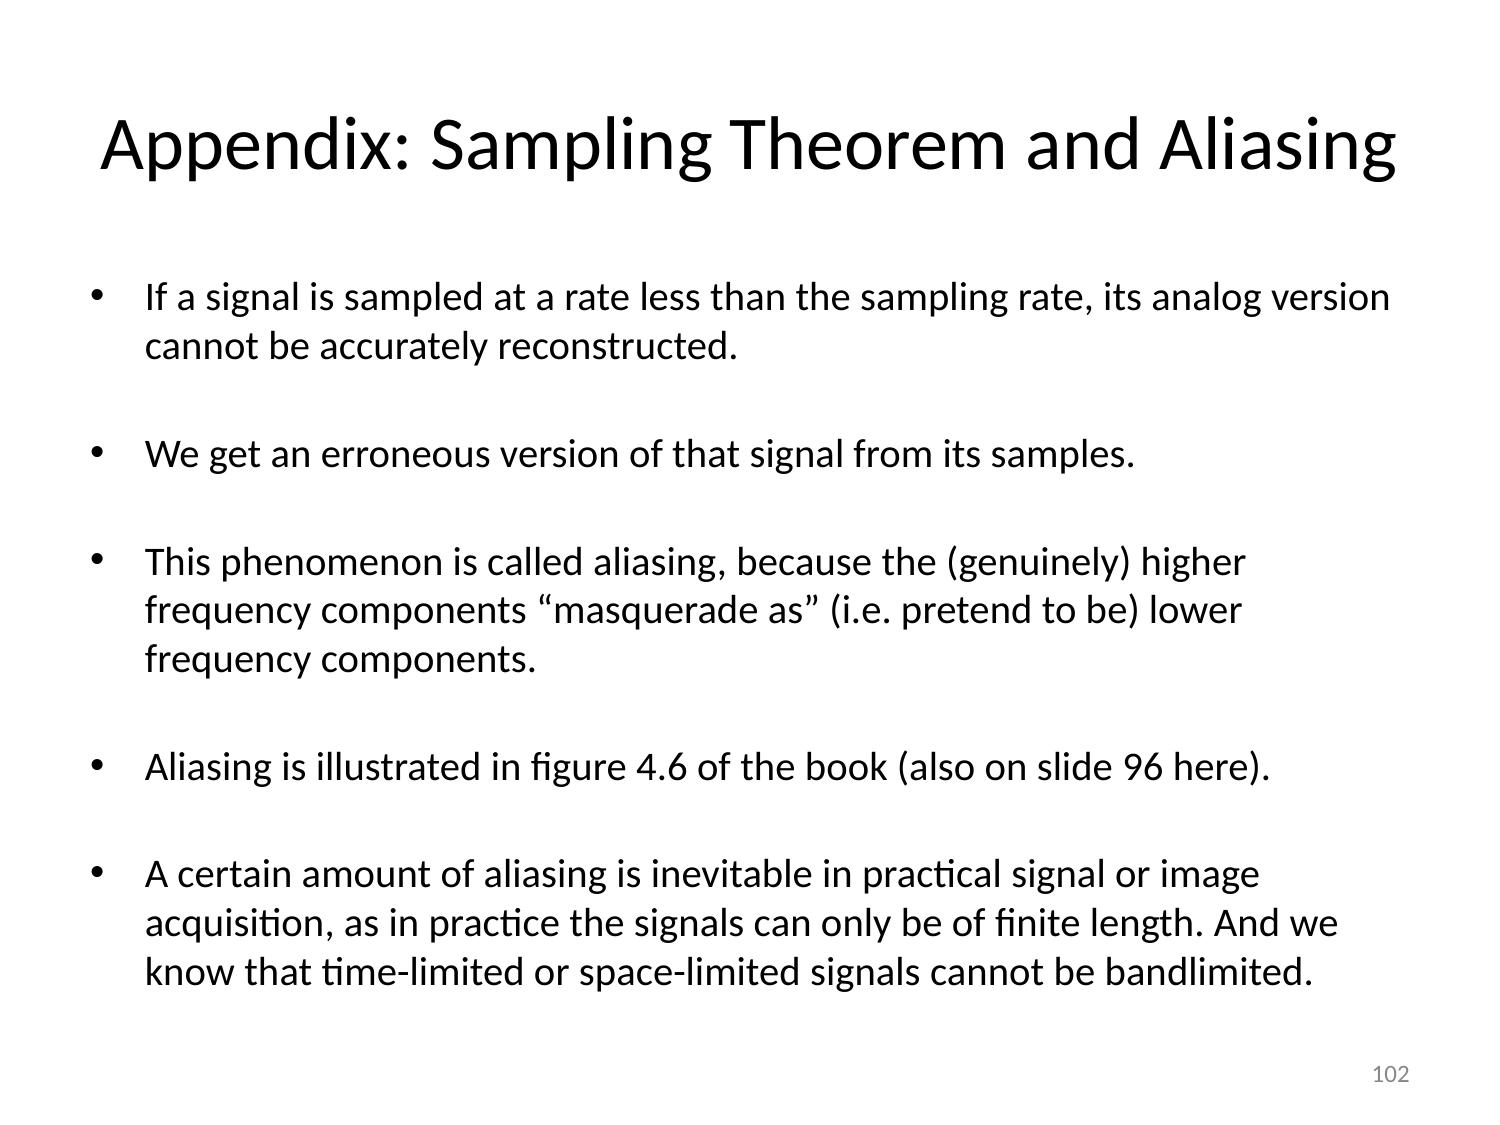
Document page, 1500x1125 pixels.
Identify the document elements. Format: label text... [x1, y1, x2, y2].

list If a signal is sampled at a rate less than the sampling rate, its analog version cannot be accurately reconstructed. We get an erroneous version of that signal from its samples. This phenomenon is called aliasing, because the (genuinely) higher frequency components “masquerade as” (i.e. pretend to be) lower frequency components. Aliasing is illustrated in figure 4.6 of the book (also on slide 96 here). A certain amount of aliasing is inevitable in practical signal or image acquisition, as in practice the signals can only be of finite length. And we know that time-limited or space-limited signals cannot be bandlimited. [75, 262, 1425, 1005]
title Appendix: Sampling Theorem and Aliasing [75, 45, 1425, 233]
slide_number ‹#› [1074, 1042, 1425, 1103]
